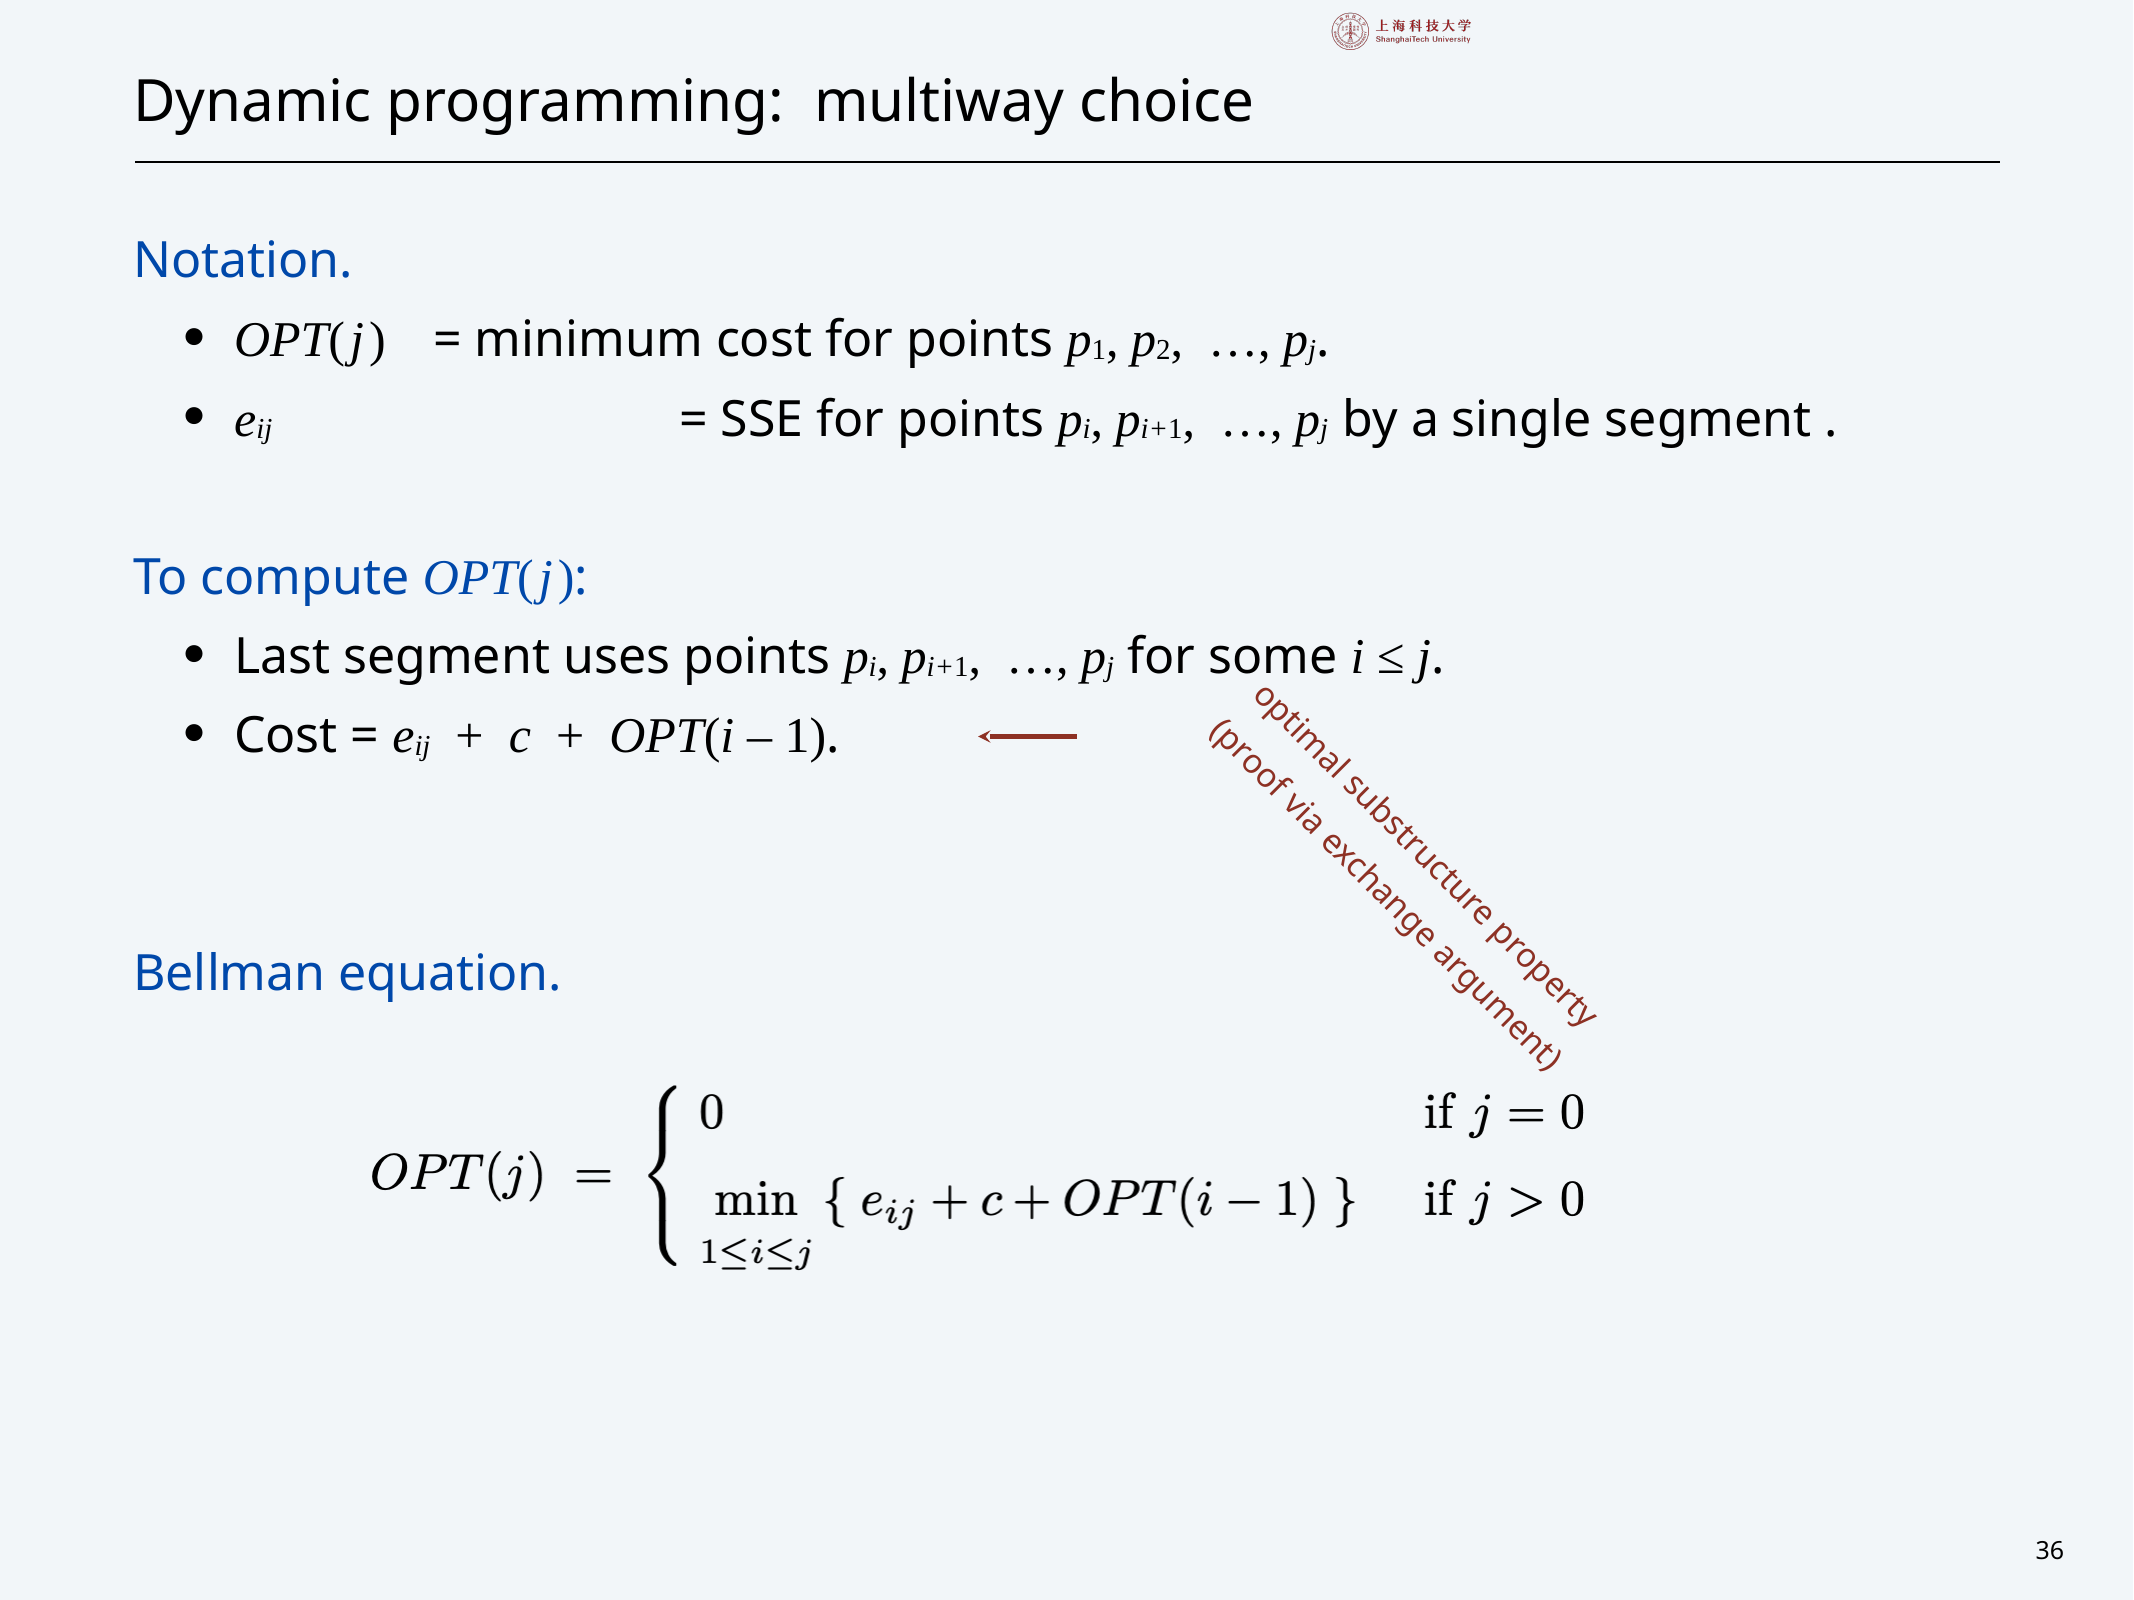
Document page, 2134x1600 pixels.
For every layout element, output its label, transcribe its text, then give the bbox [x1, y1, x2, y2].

title Dynamic programming: multiway choice [132, 0, 2001, 134]
picture [372, 1084, 1584, 1271]
picture [1327, 0, 1478, 109]
list Notation. OPT(j) = minimum cost for points p1, p2, …, pj. eij = SSE for points pi, pi+1, …, pj by a single segment . To compute OPT(j): Last segment uses points pi, pi+1, …, pj for some i ≤ j. Cost = eij + c + OPT(i – 1). Bellman equation. [132, 207, 2001, 1551]
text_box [977, 723, 1558, 933]
slide_number 36 [2028, 1532, 2072, 1576]
